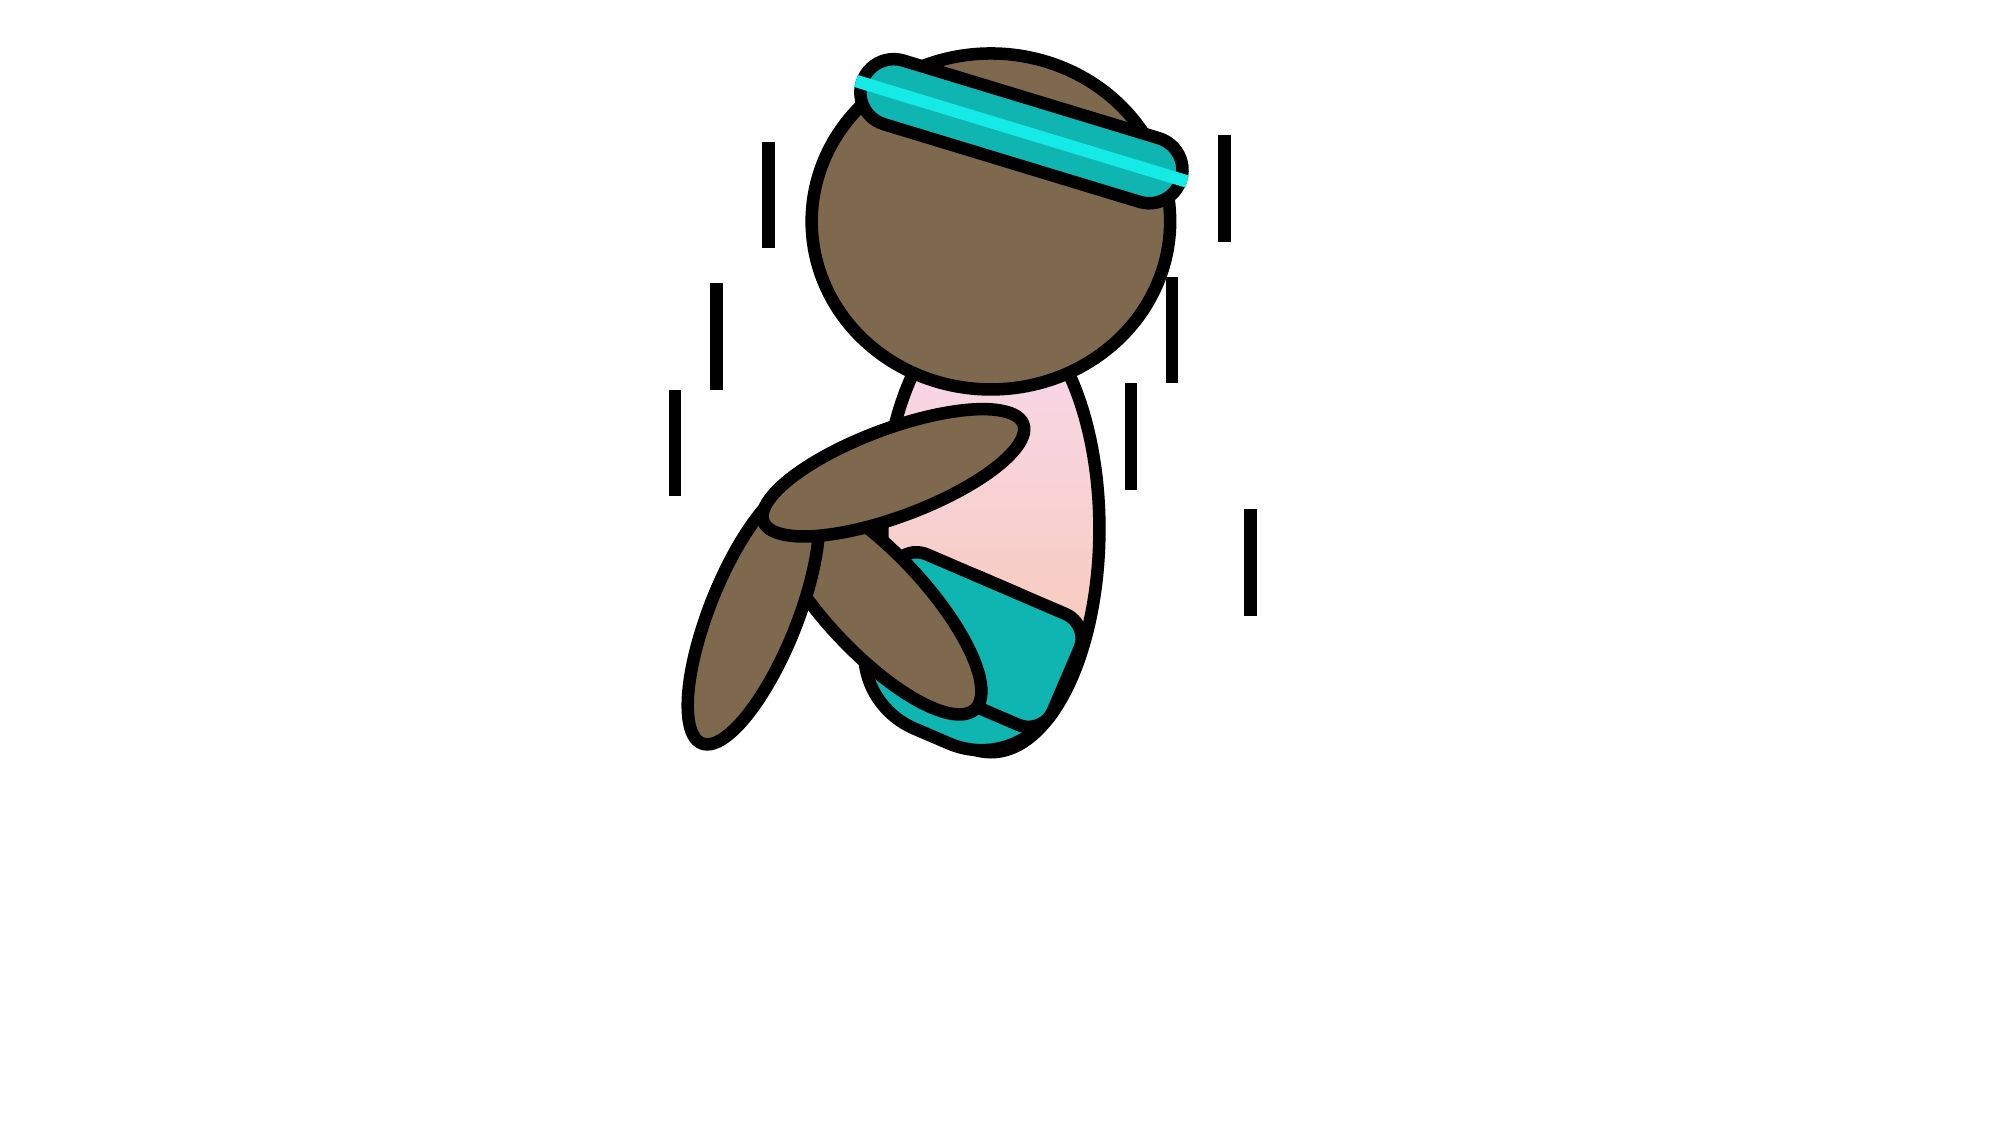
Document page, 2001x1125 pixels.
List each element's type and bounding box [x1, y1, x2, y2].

text_box [923, 51, 1094, 82]
text_box [861, 576, 1067, 743]
text_box [686, 508, 820, 746]
text_box [880, 374, 1101, 636]
text_box [863, 57, 980, 82]
text_box [807, 528, 921, 661]
text_box [1065, 181, 1180, 205]
text_box [810, 104, 1172, 392]
text_box [760, 407, 1026, 539]
text_box [861, 82, 1182, 181]
